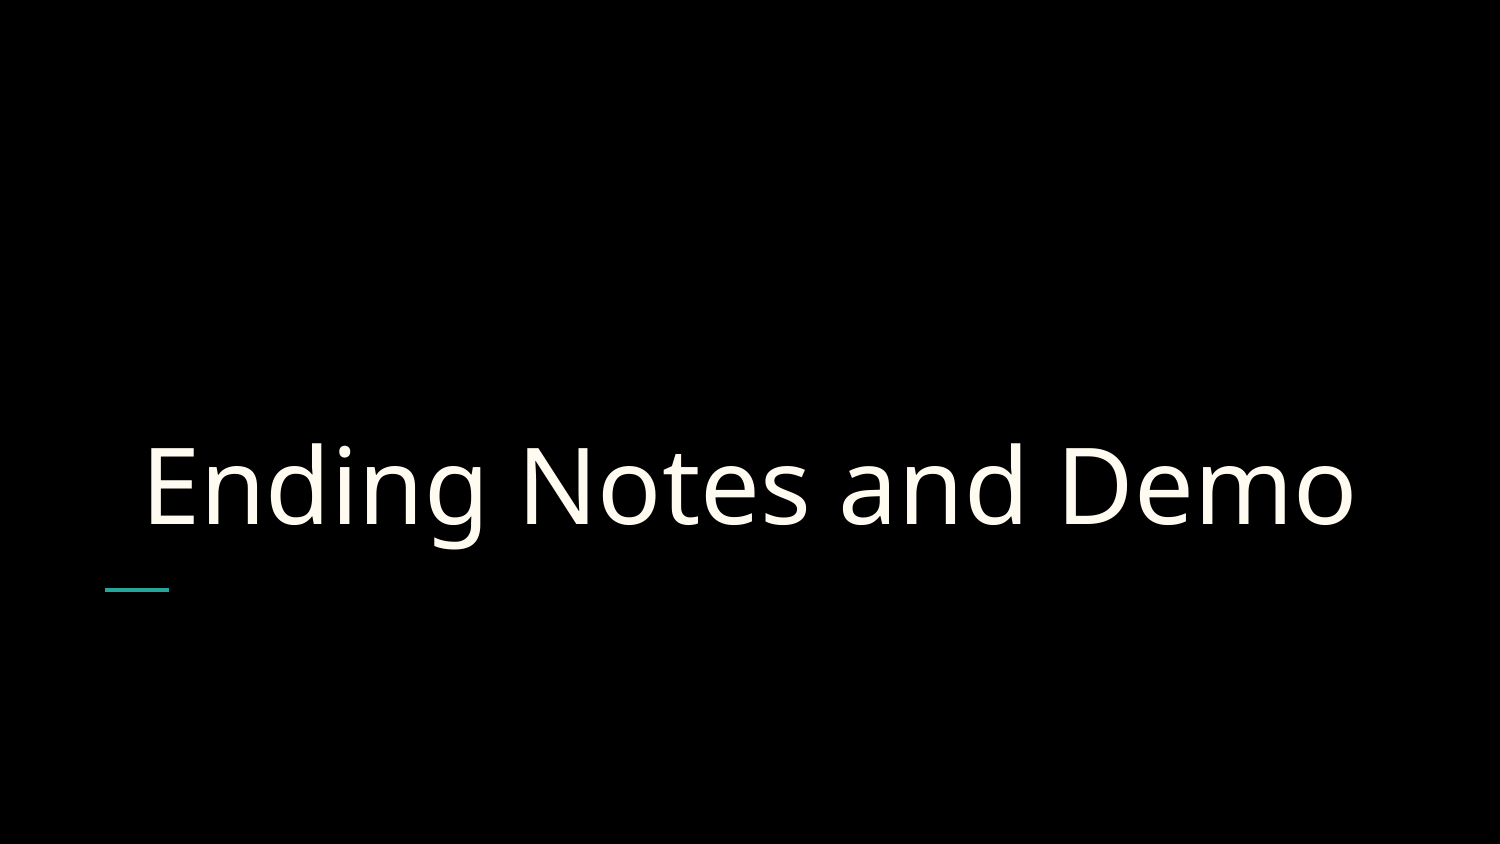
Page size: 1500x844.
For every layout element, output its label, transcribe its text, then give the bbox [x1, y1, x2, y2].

title Ending Notes and Demo [84, 310, 1416, 561]
